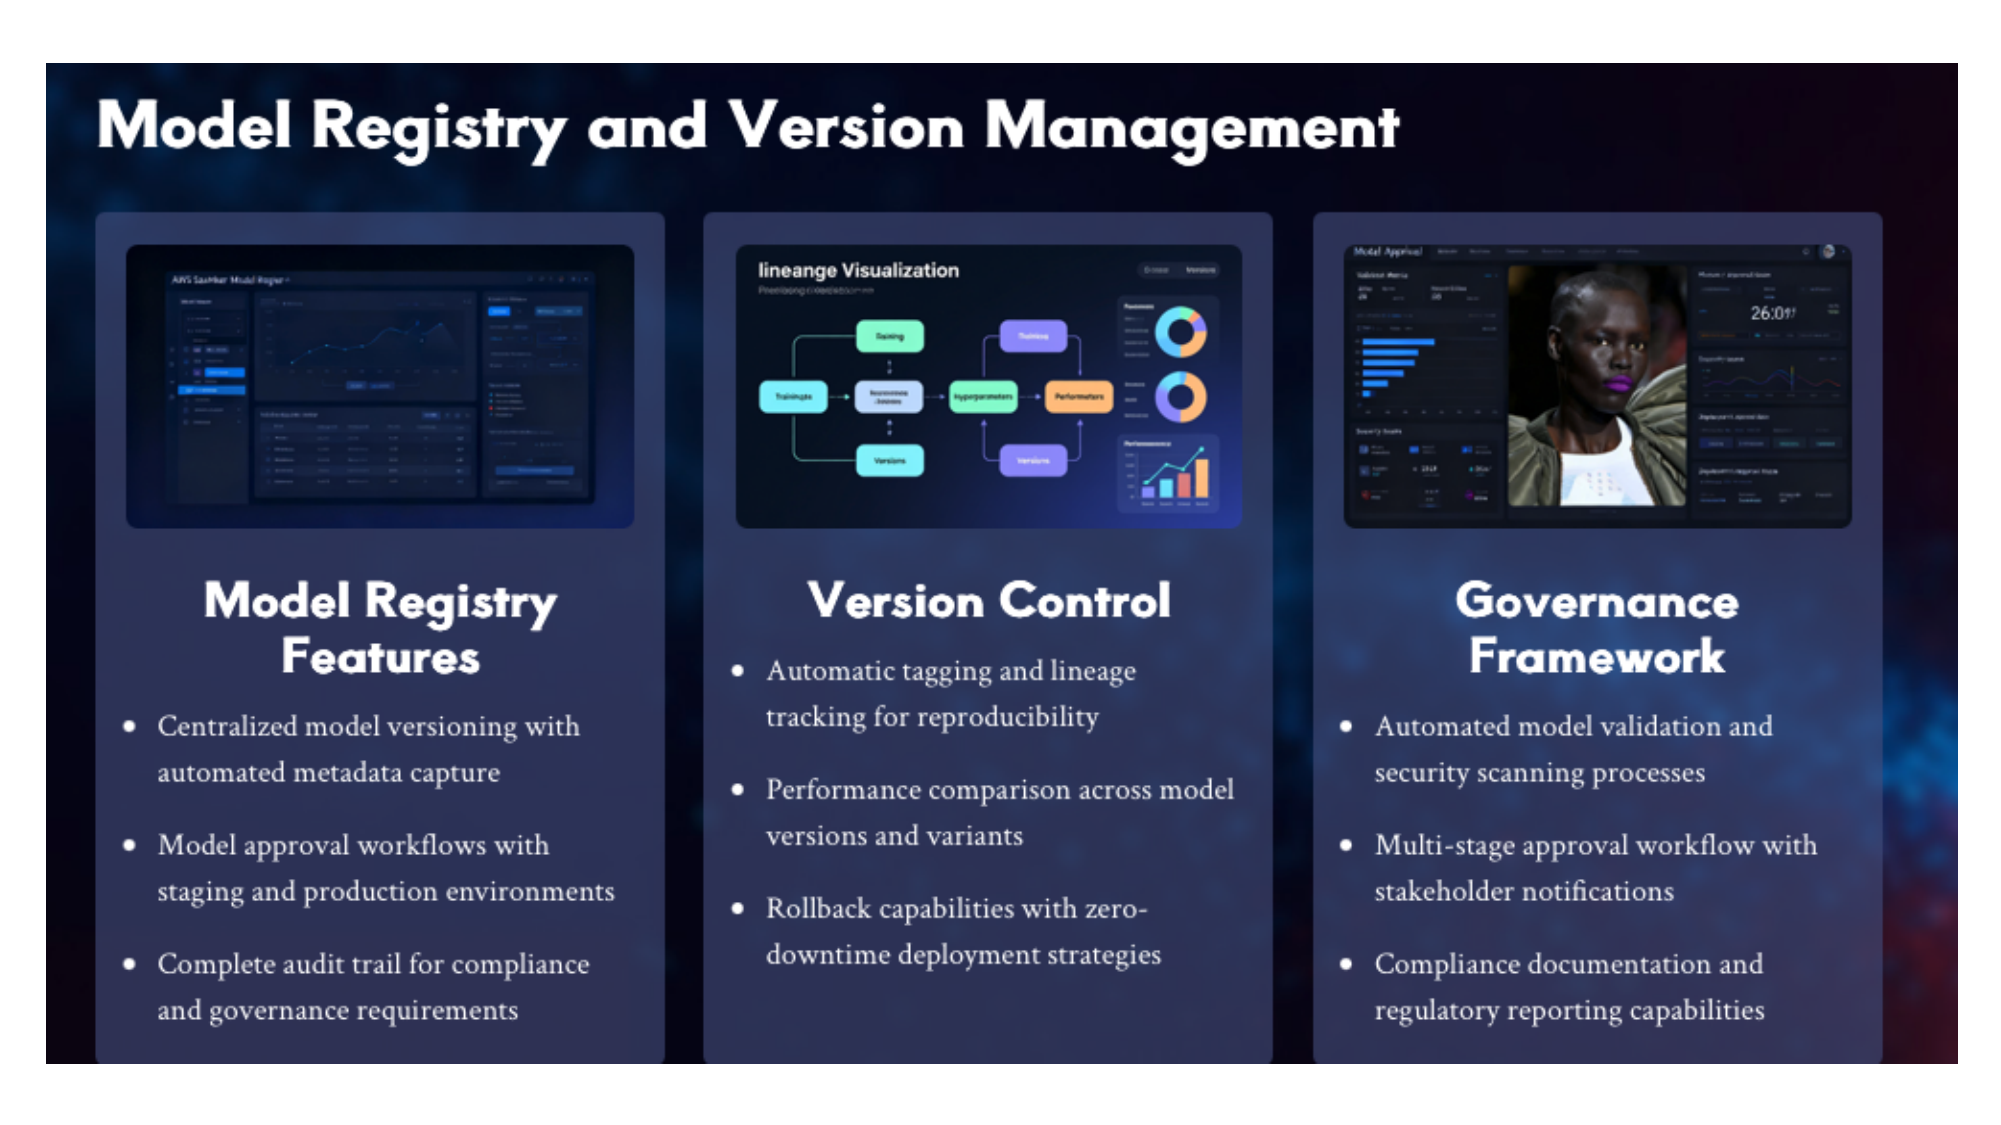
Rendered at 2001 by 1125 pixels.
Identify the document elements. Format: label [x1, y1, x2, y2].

picture [46, 62, 1958, 1065]
